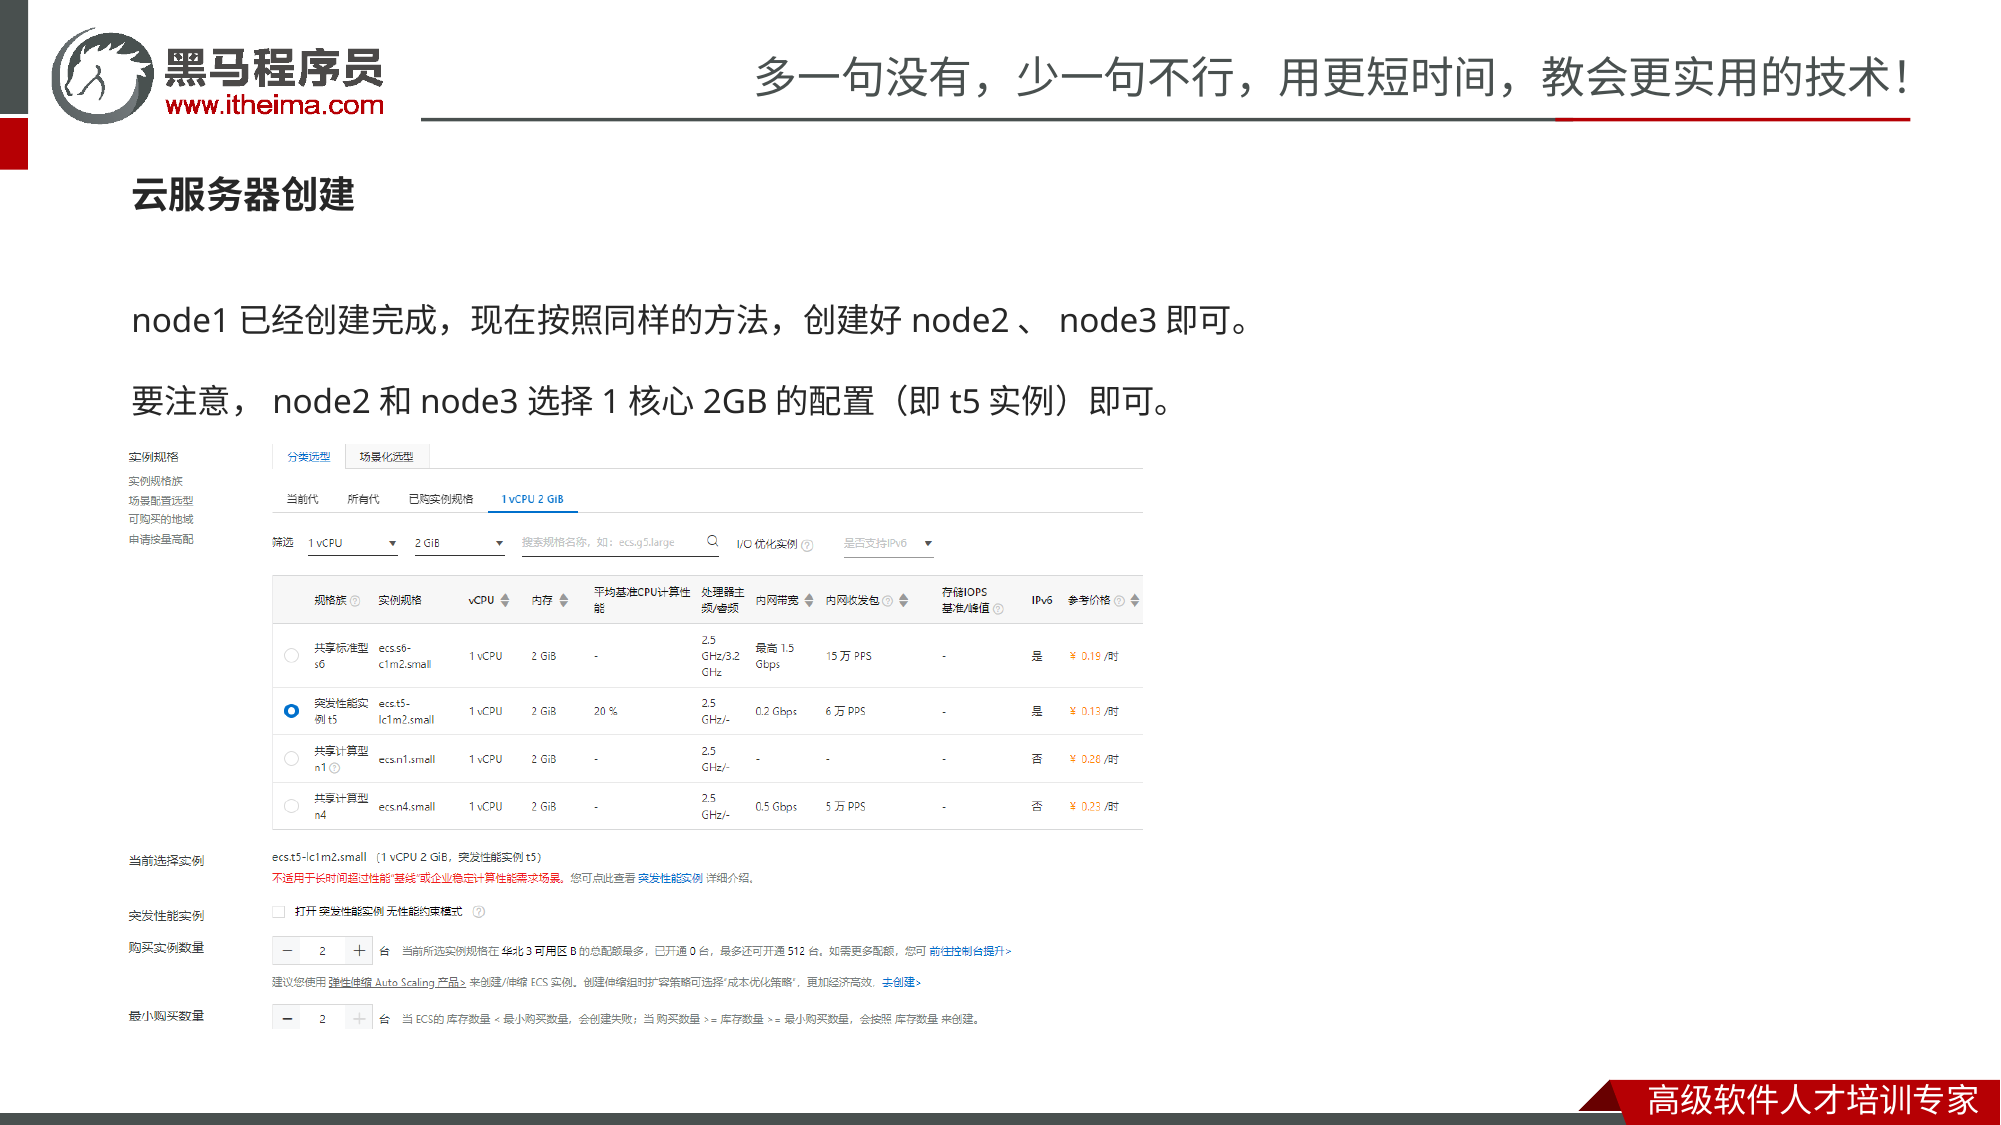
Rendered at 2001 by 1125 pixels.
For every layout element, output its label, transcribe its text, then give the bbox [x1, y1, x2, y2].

list 云服务器创建 [116, 154, 1872, 239]
list node1已经创建完成，现在按照同样的方法，创建好node2、node3即可。 要注意，node2和node3选择1核心2GB的配置（即t5实例）即可。 [116, 271, 1872, 964]
picture [125, 444, 1143, 1029]
picture [50, 26, 384, 125]
